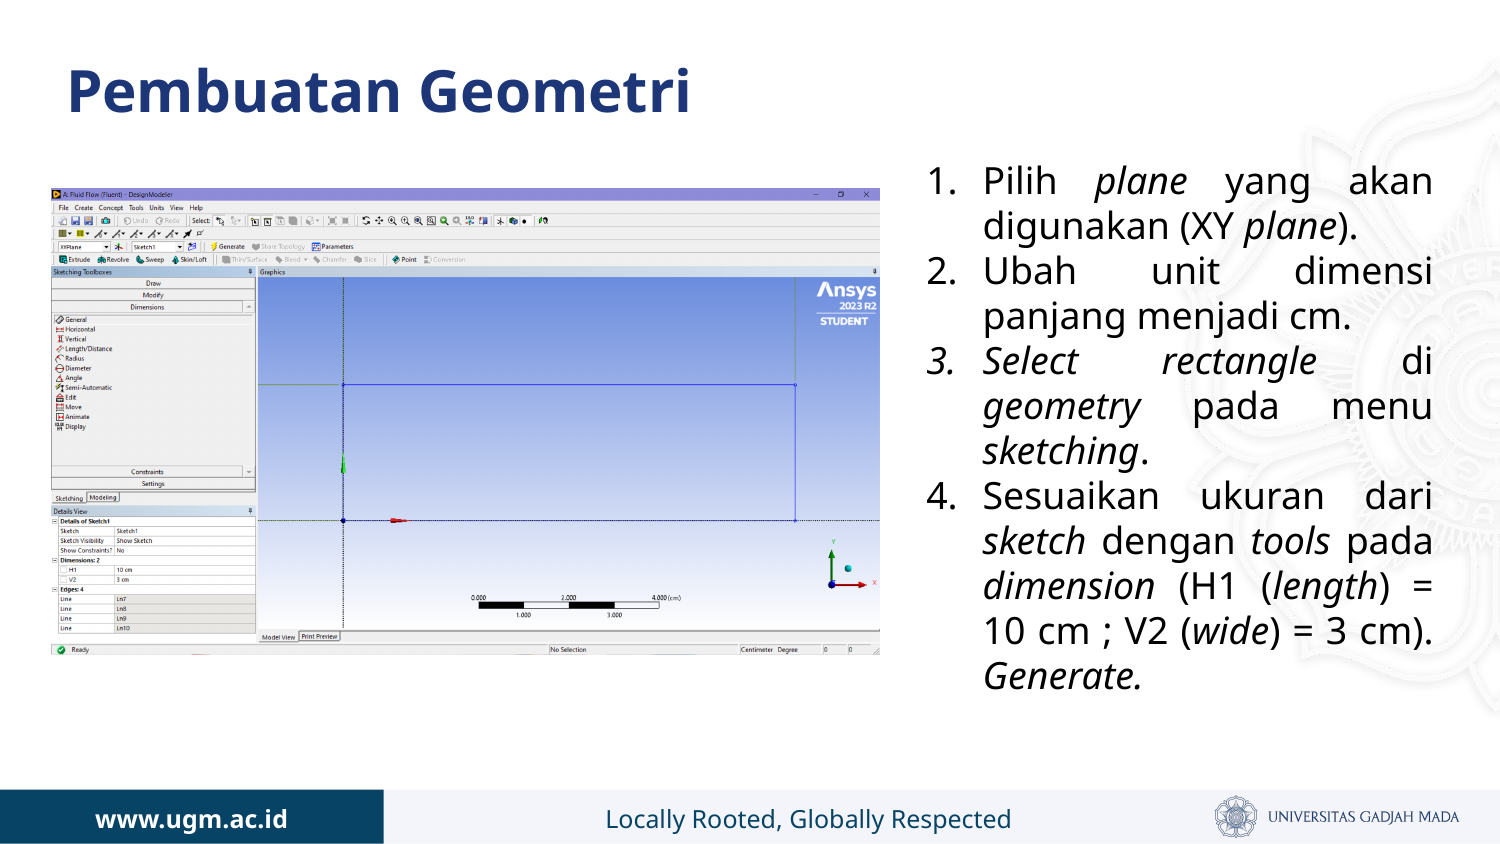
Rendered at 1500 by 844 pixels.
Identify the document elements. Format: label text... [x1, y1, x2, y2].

title Pembuatan Geometri [51, 39, 1449, 134]
picture [1174, 779, 1500, 844]
picture [50, 188, 880, 656]
list Pilih plane yang akan digunakan (XY plane). Ubah unit dimensi panjang menjadi cm. Select rectangle di geometry pada menu sketching. Sesuaikan ukuran dari sketch dengan tools pada dimension (H1 (length) = 10 cm ; V2 (wide) = 3 cm). Generate. [892, 141, 1449, 703]
